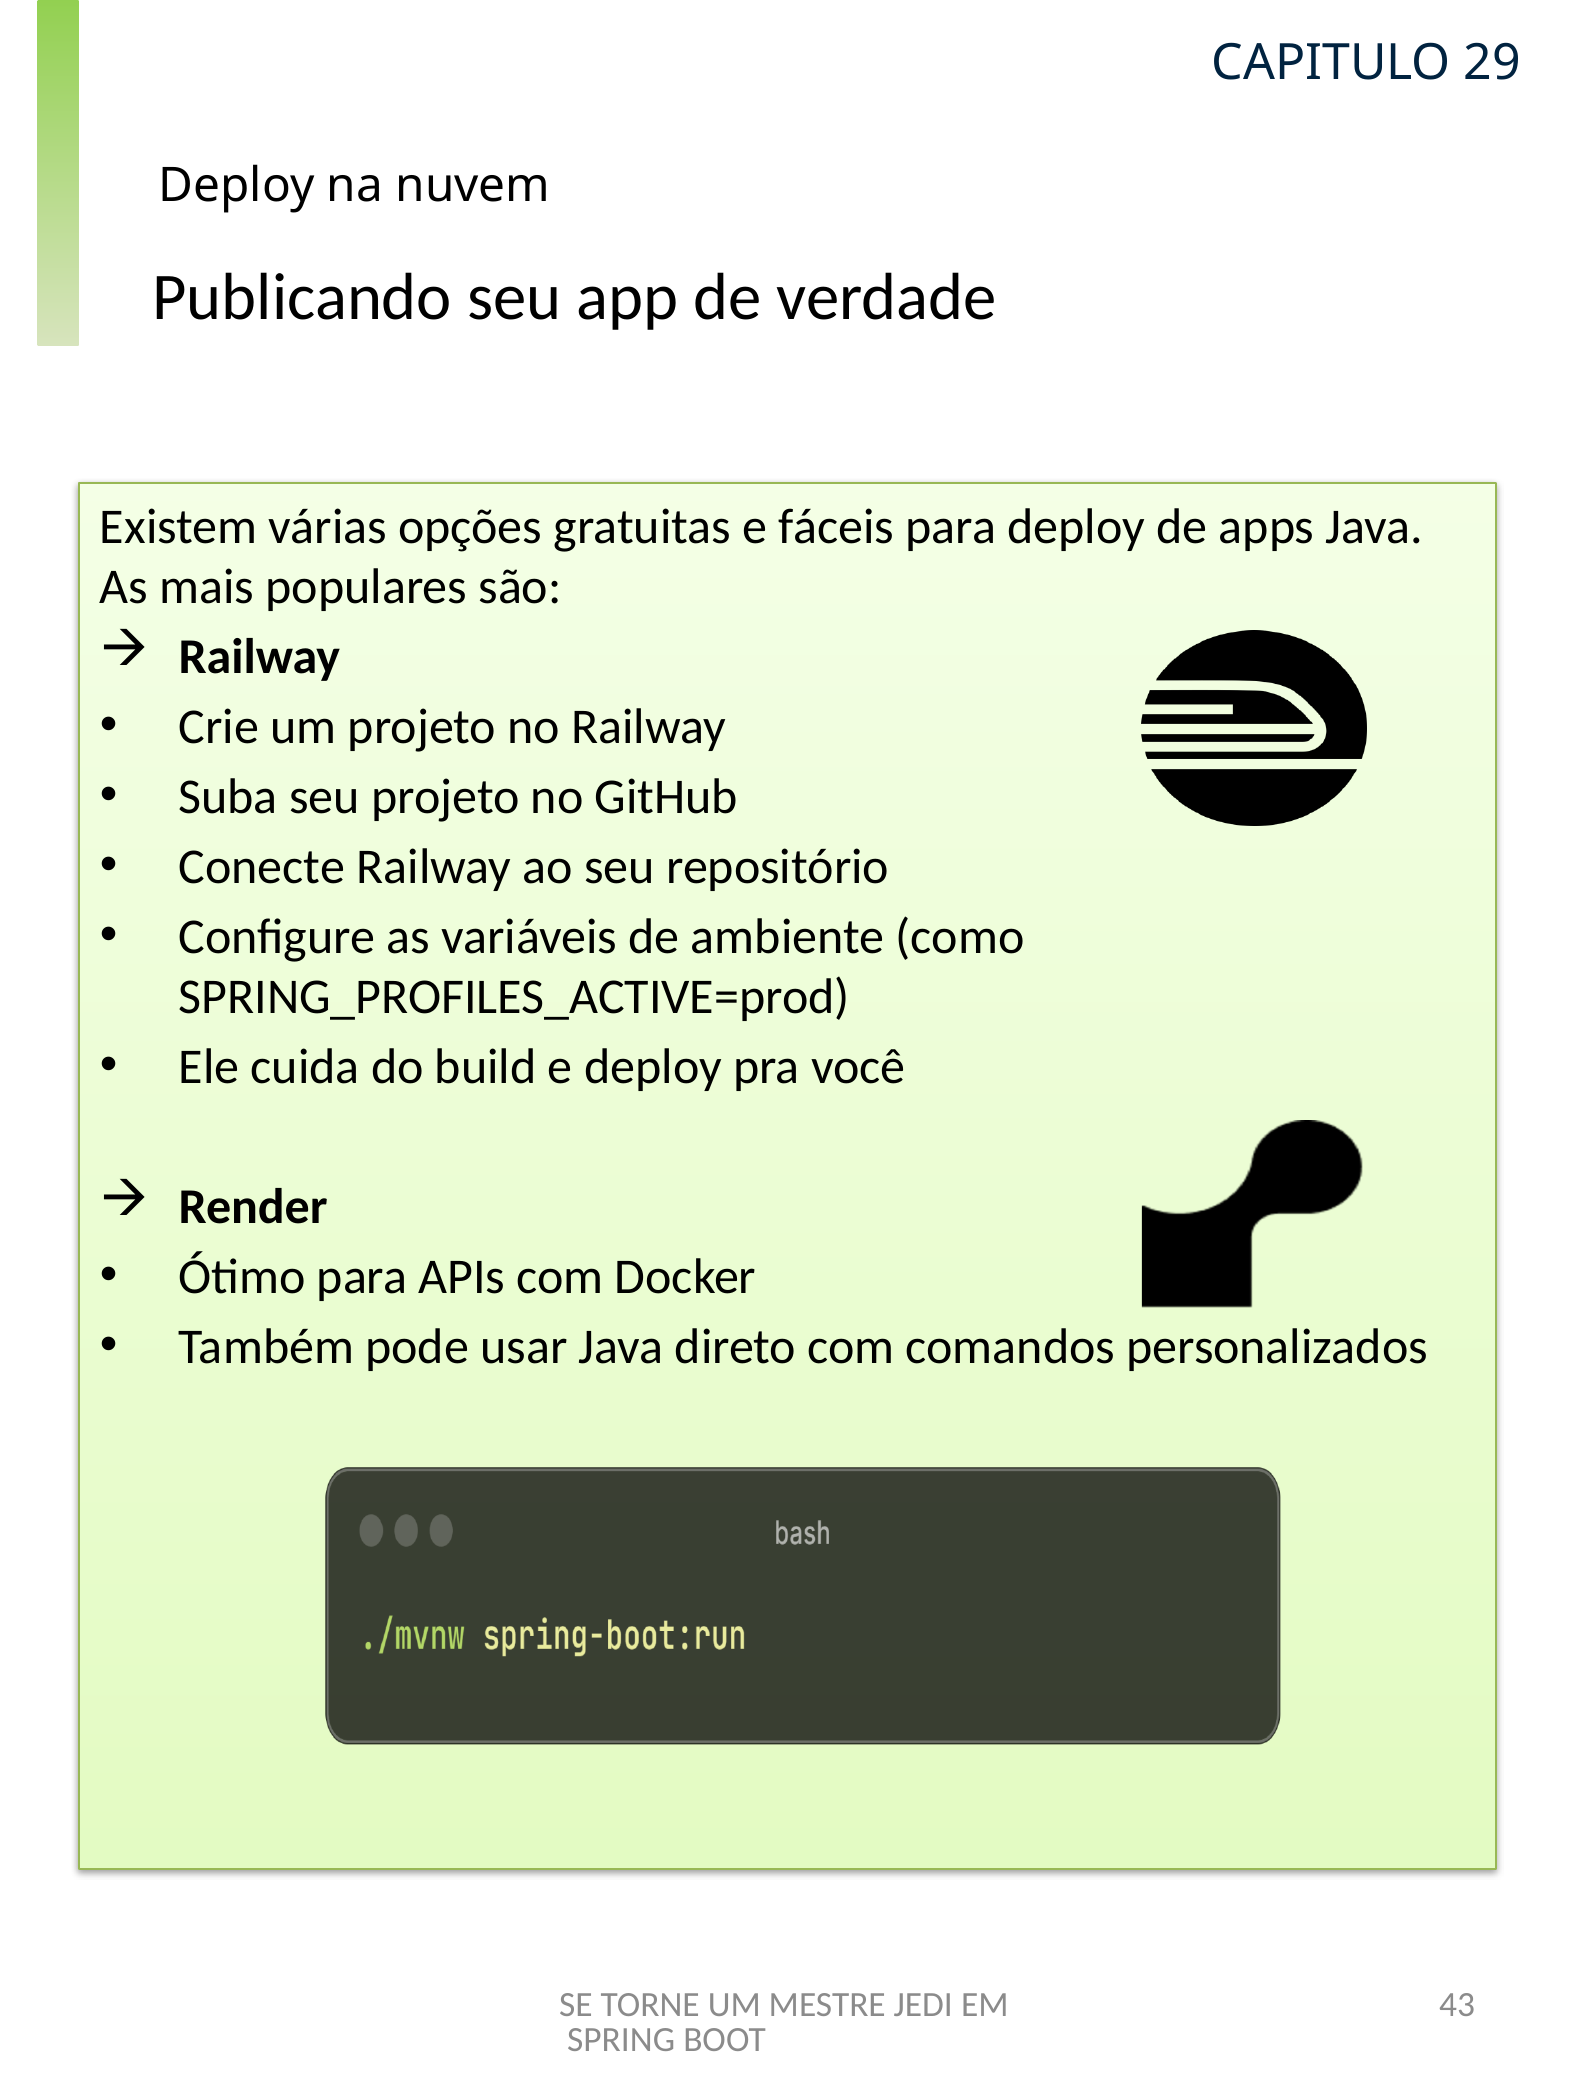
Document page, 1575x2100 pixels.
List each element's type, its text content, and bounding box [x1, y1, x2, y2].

picture [1141, 630, 1367, 826]
footer SE TORNE UM MESTRE JEDI EM SPRING BOOT [538, 1946, 1037, 2059]
picture [297, 1428, 1308, 1784]
text_box Publicando seu app de verdade [137, 245, 1556, 340]
slide_number 43 [1128, 1946, 1497, 2059]
title Deploy na nuvem [137, 143, 1556, 245]
text_box [36, 0, 81, 347]
text_box CAPITULO 29 [905, 22, 1536, 97]
picture [1141, 1120, 1397, 1310]
list Existem várias opções gratuitas e fáceis para deploy de apps Java. As mais populares são: Railway Crie um projeto no Railway Suba seu projeto no GitHub Conecte Railway ao seu repositório Configure as variáveis de ambiente (como SPRING_PROFILES_ACTIVE=prod) Ele cuida do build e deploy pra você Render Ótimo para APIs com Docker Também pode usar Java direto com comandos personalizados [78, 482, 1497, 1870]
